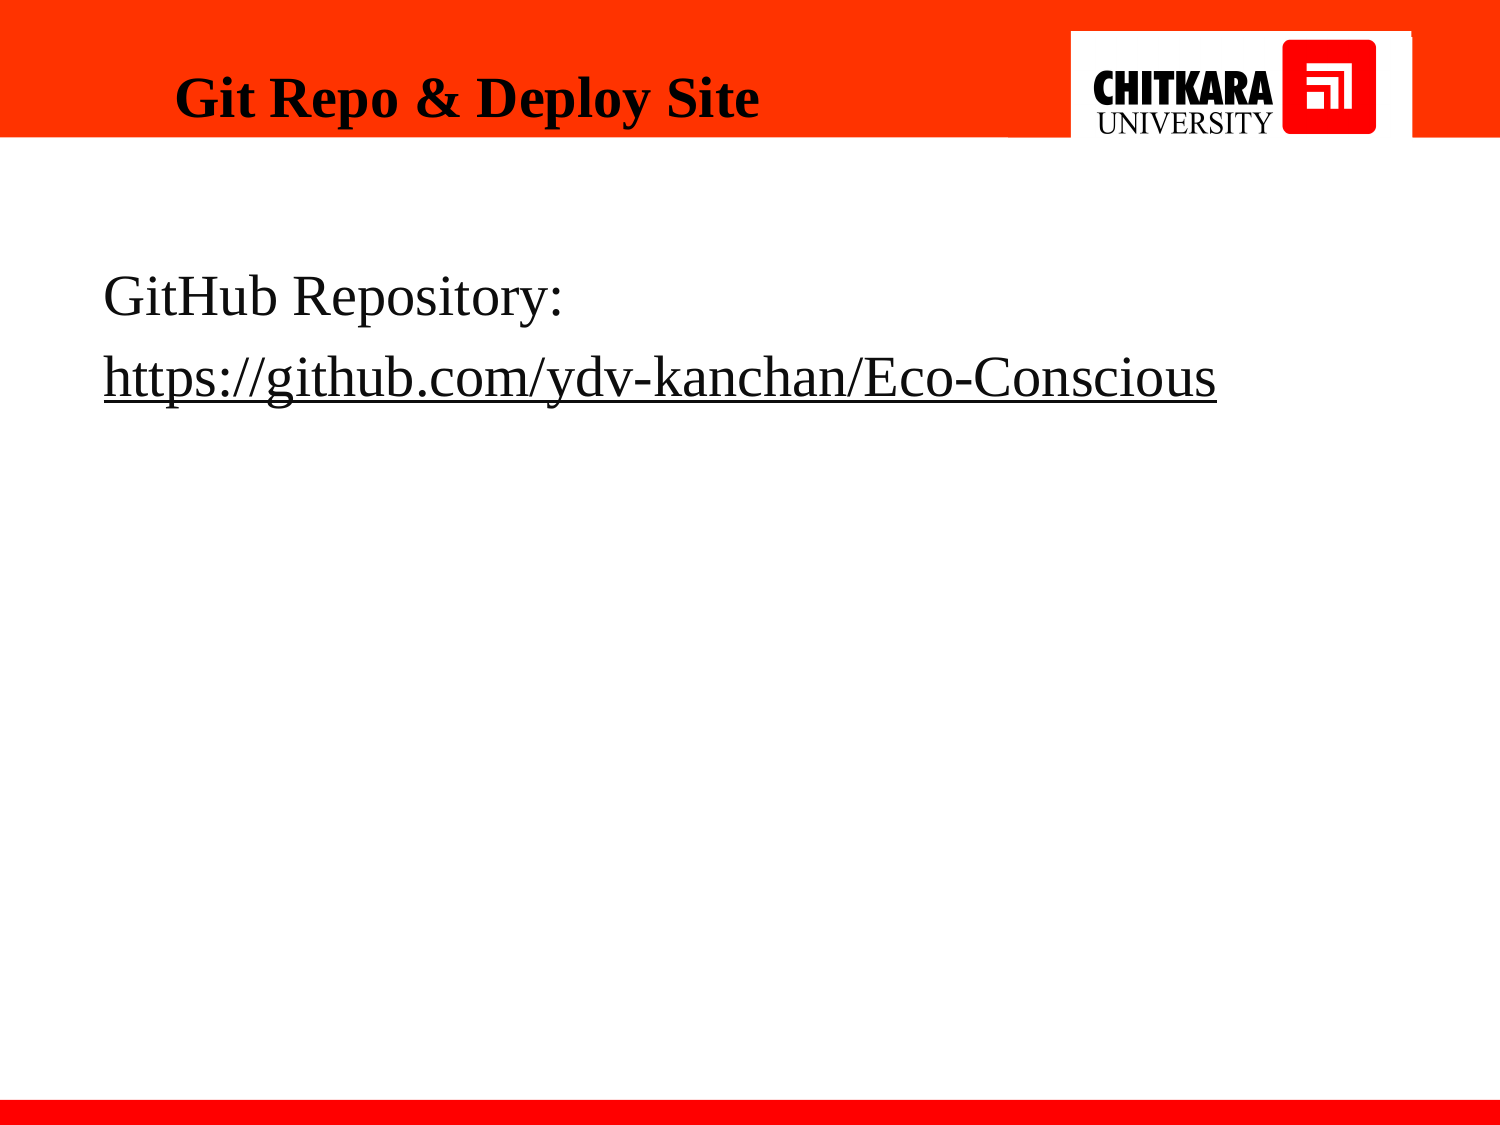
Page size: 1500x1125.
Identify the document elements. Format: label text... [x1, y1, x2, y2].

picture [1074, 37, 1391, 138]
subtitle GitHub Repository: https://github.com/ydv-kanchan/Eco-Conscious [88, 249, 1260, 876]
title Git Repo & Deploy Site [17, 18, 918, 170]
